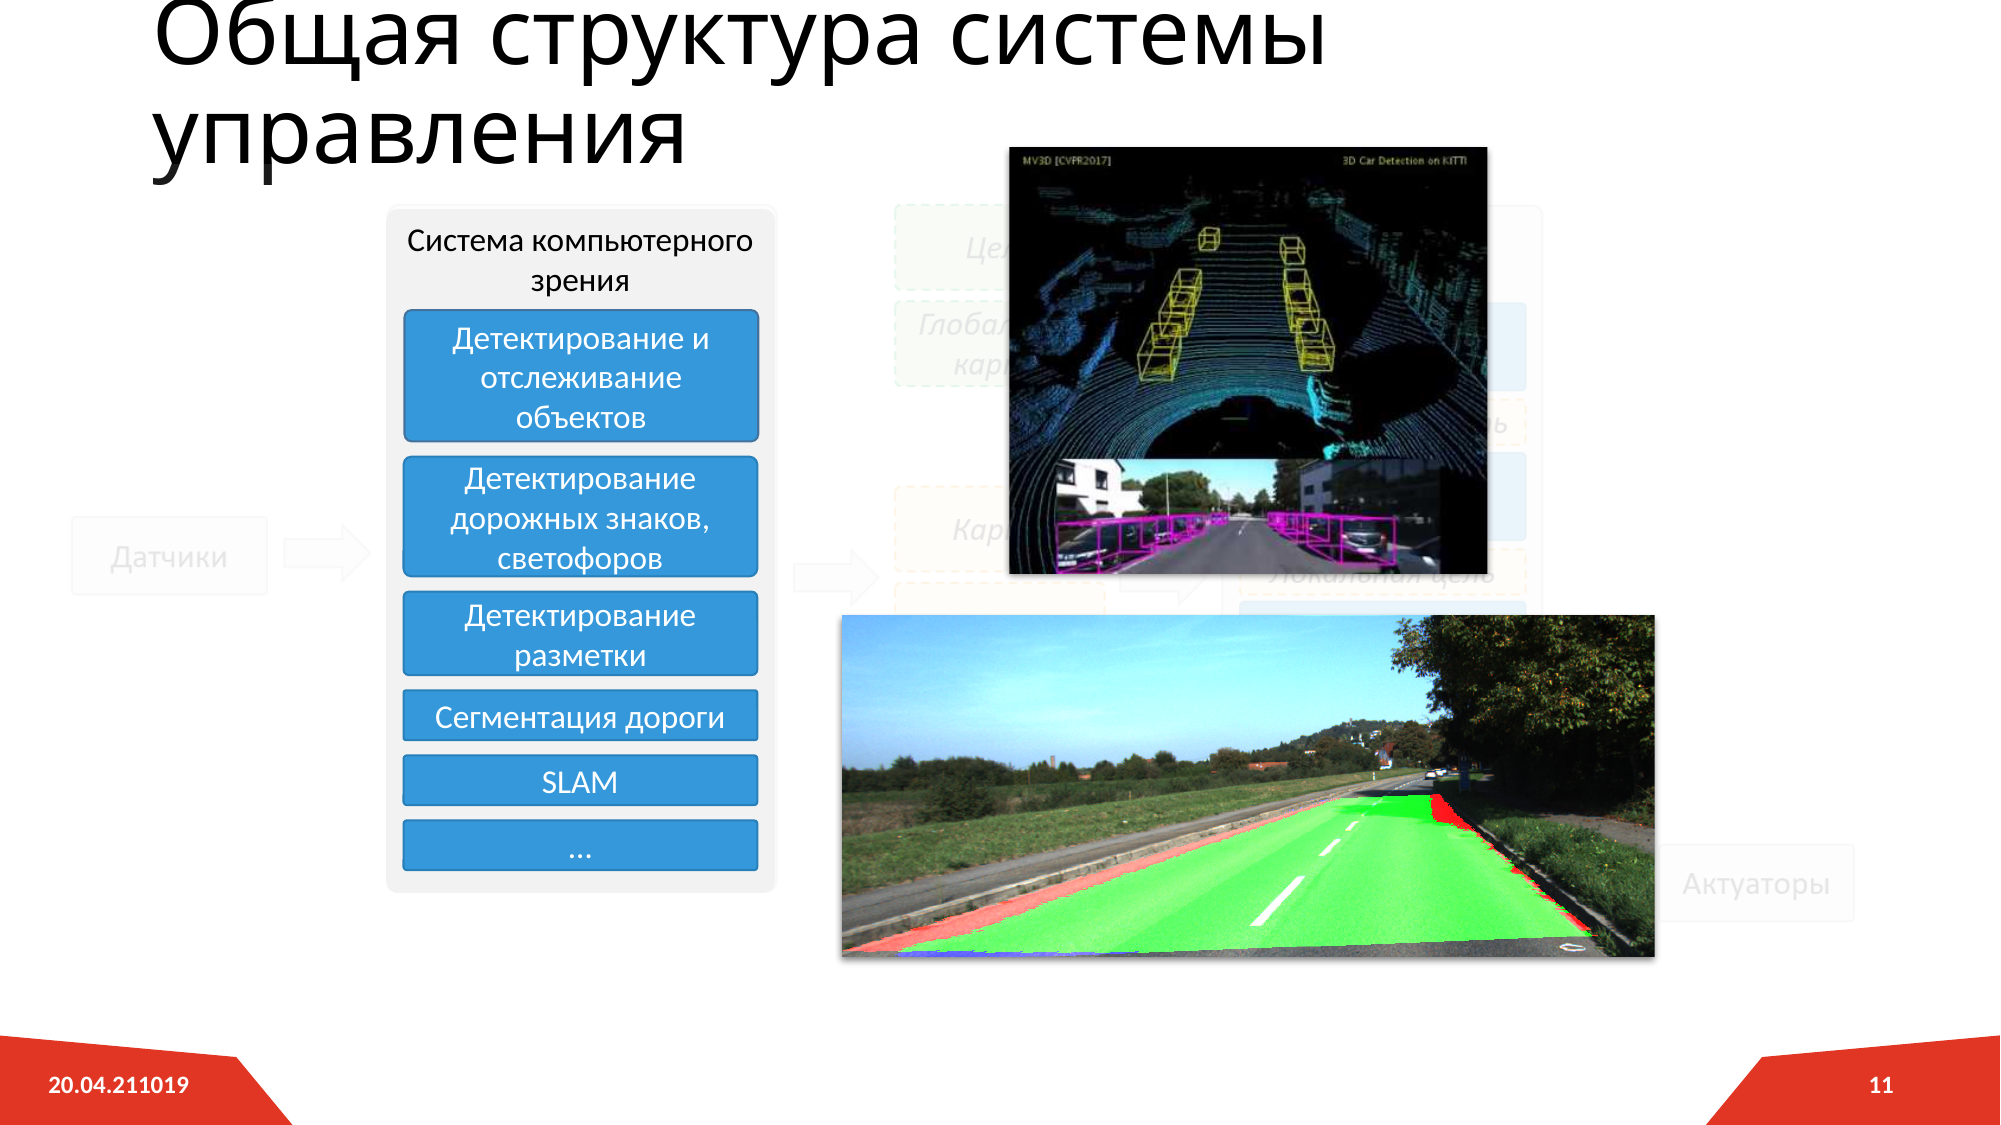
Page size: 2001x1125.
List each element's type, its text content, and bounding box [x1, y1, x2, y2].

slide_number 11 [1762, 1042, 2000, 1125]
title Общая структура системы управления [137, 21, 1863, 148]
text_box [46, 163, 1882, 984]
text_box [386, 209, 775, 893]
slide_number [0, 1042, 238, 1125]
picture [1009, 147, 1488, 574]
picture [842, 615, 1655, 957]
